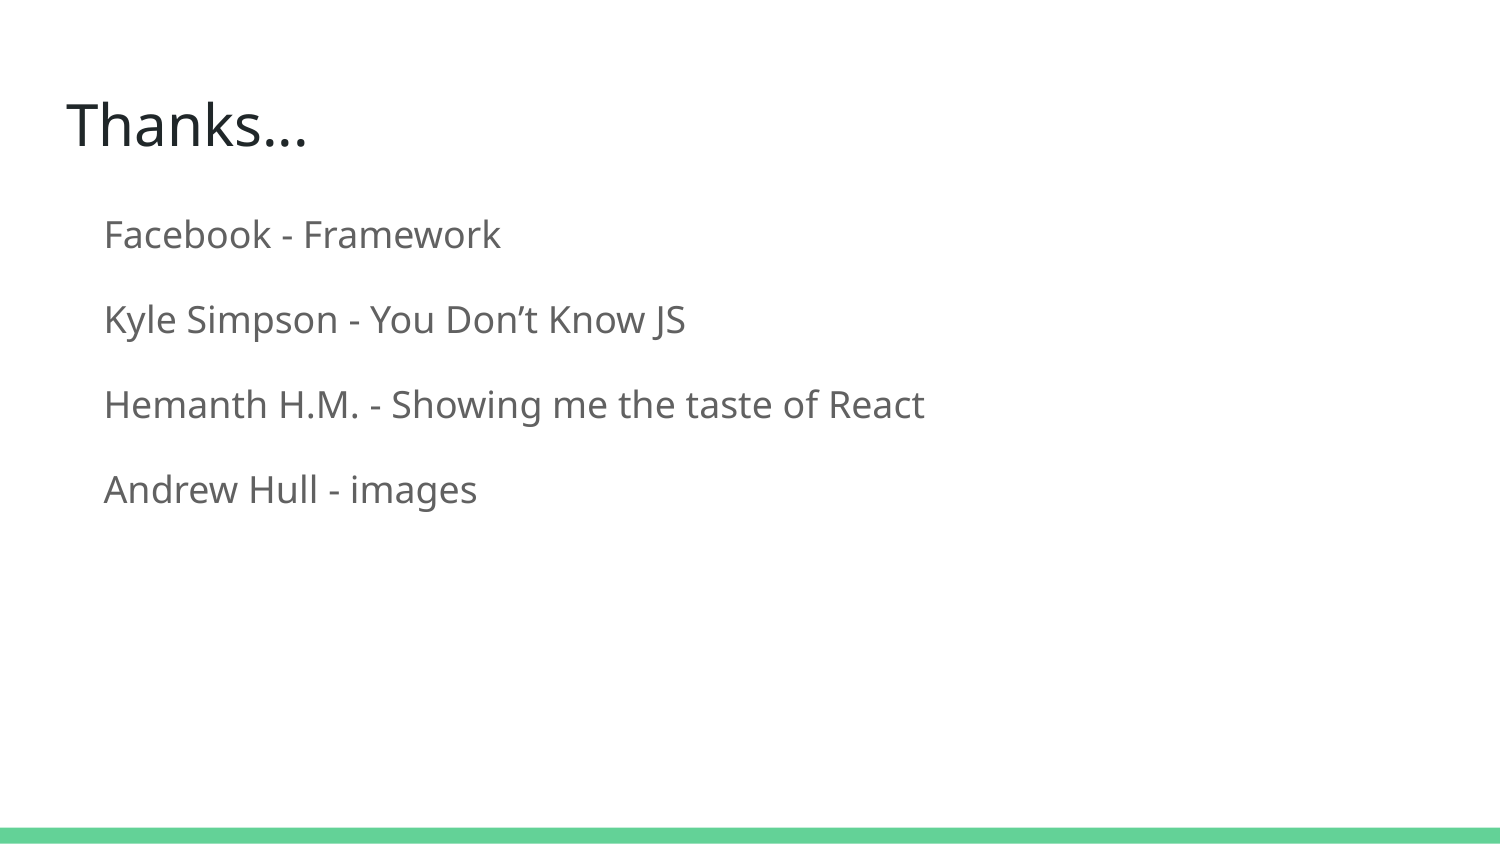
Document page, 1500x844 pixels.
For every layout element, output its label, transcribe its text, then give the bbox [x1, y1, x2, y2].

list Facebook - Framework Kyle Simpson - You Don’t Know JS Hemanth H.M. - Showing me the taste of React Andrew Hull - images [51, 189, 1449, 750]
title Thanks... [51, 72, 1449, 167]
